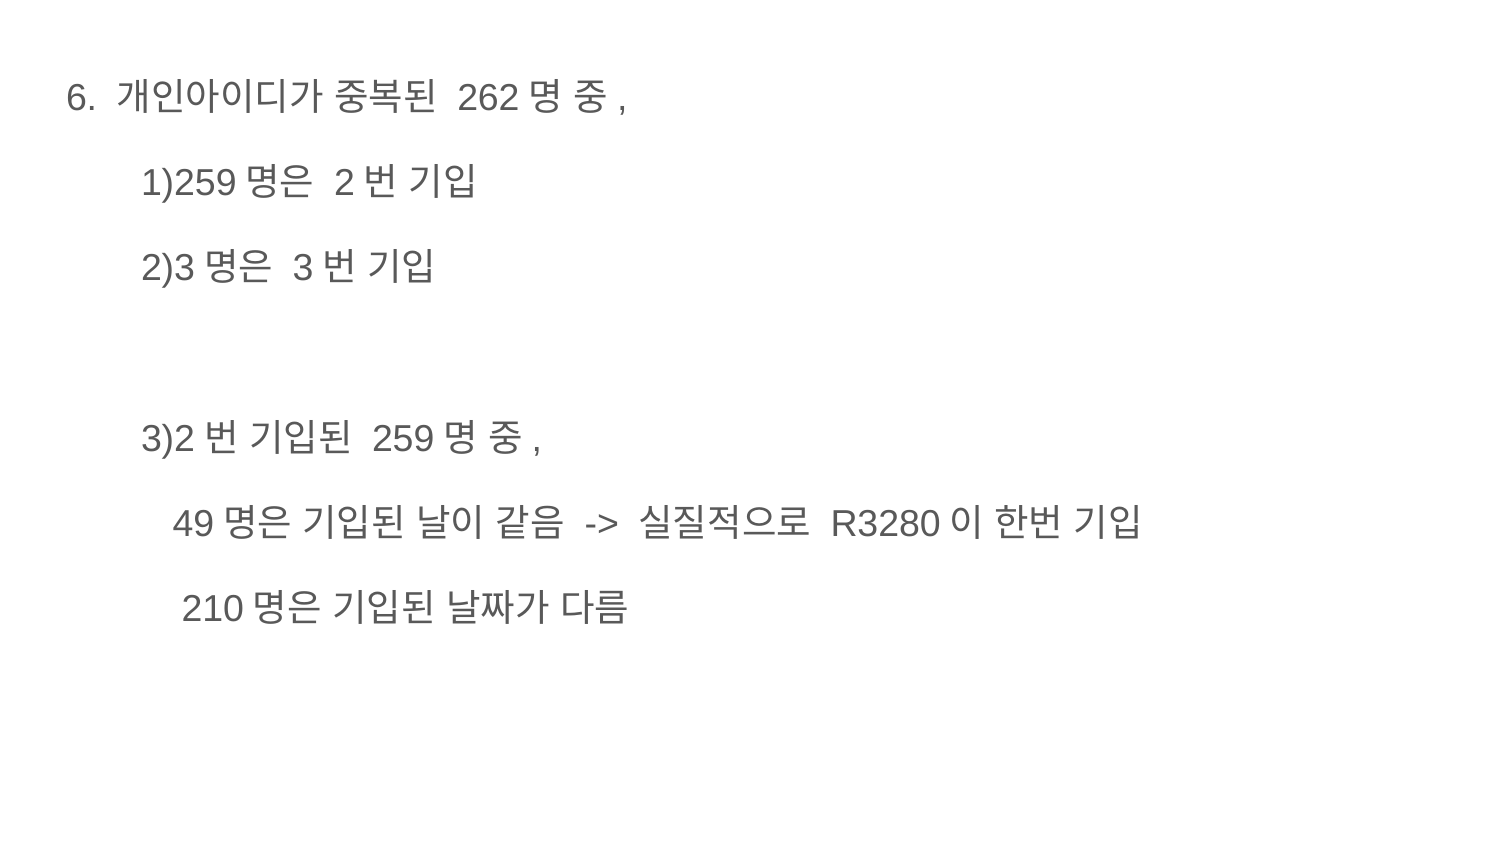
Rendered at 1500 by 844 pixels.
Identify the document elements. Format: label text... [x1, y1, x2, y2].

list 6. 개인아이디가 중복된 262명 중, 1)259명은 2번 기입 2)3명은 3번 기입 3)2번 기입된 259명 중, 49명은 기입된 날이 같음 -> 실질적으로 R3280이 한번 기입 210명은 기입된 날짜가 다름 [51, 51, 1449, 750]
